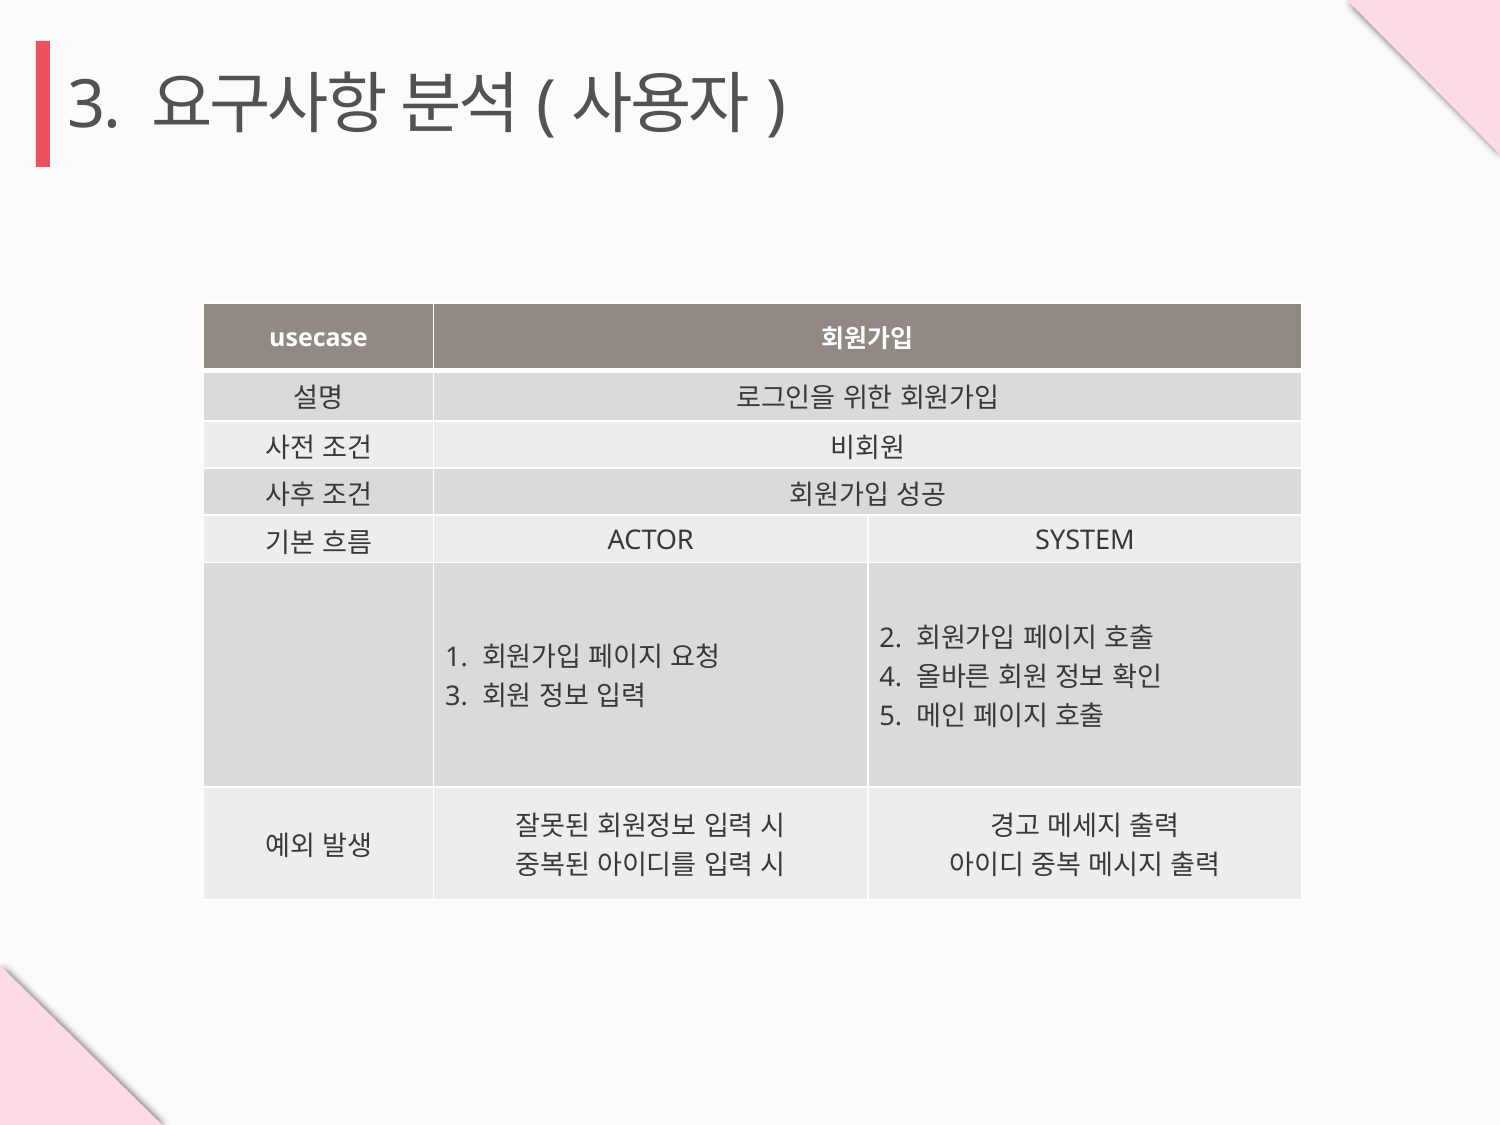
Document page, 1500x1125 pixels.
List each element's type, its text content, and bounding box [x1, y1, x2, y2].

text_box [35, 40, 51, 168]
table_cell 사전 조건 [204, 422, 433, 467]
text_box [0, 963, 164, 1125]
table_cell 비회원 [434, 422, 1301, 467]
table_cell 기본 흐름 [204, 516, 433, 562]
table_cell 회원가입 성공 [434, 469, 1301, 514]
table_header usecase [204, 304, 433, 368]
table_cell 사후 조건 [204, 469, 433, 514]
table_cell 경고 메세지 출력 아이디 중복 메시지 출력 [869, 788, 1301, 899]
table_cell 로그인을 위한 회원가입 [434, 373, 1301, 420]
table_cell ACTOR [434, 516, 867, 562]
table_cell 잘못된 회원정보 입력 시 중복된 아이디를 입력 시 [434, 788, 867, 899]
table_header 회원가입 [434, 304, 1301, 368]
table_cell 2. 회원가입 페이지 호출 4. 올바른 회원 정보 확인 5. 메인 페이지 호출 [869, 563, 1301, 786]
table_cell 1. 회원가입 페이지 요청 3. 회원 정보 입력 [434, 563, 867, 786]
table_cell SYSTEM [869, 516, 1301, 562]
text_box 3. 요구사항 분석(사용자) [53, 53, 801, 149]
table_cell 설명 [204, 373, 433, 420]
table_cell 예외 발생 [204, 788, 433, 899]
table_cell [204, 563, 433, 786]
text_box [1345, 0, 1500, 157]
